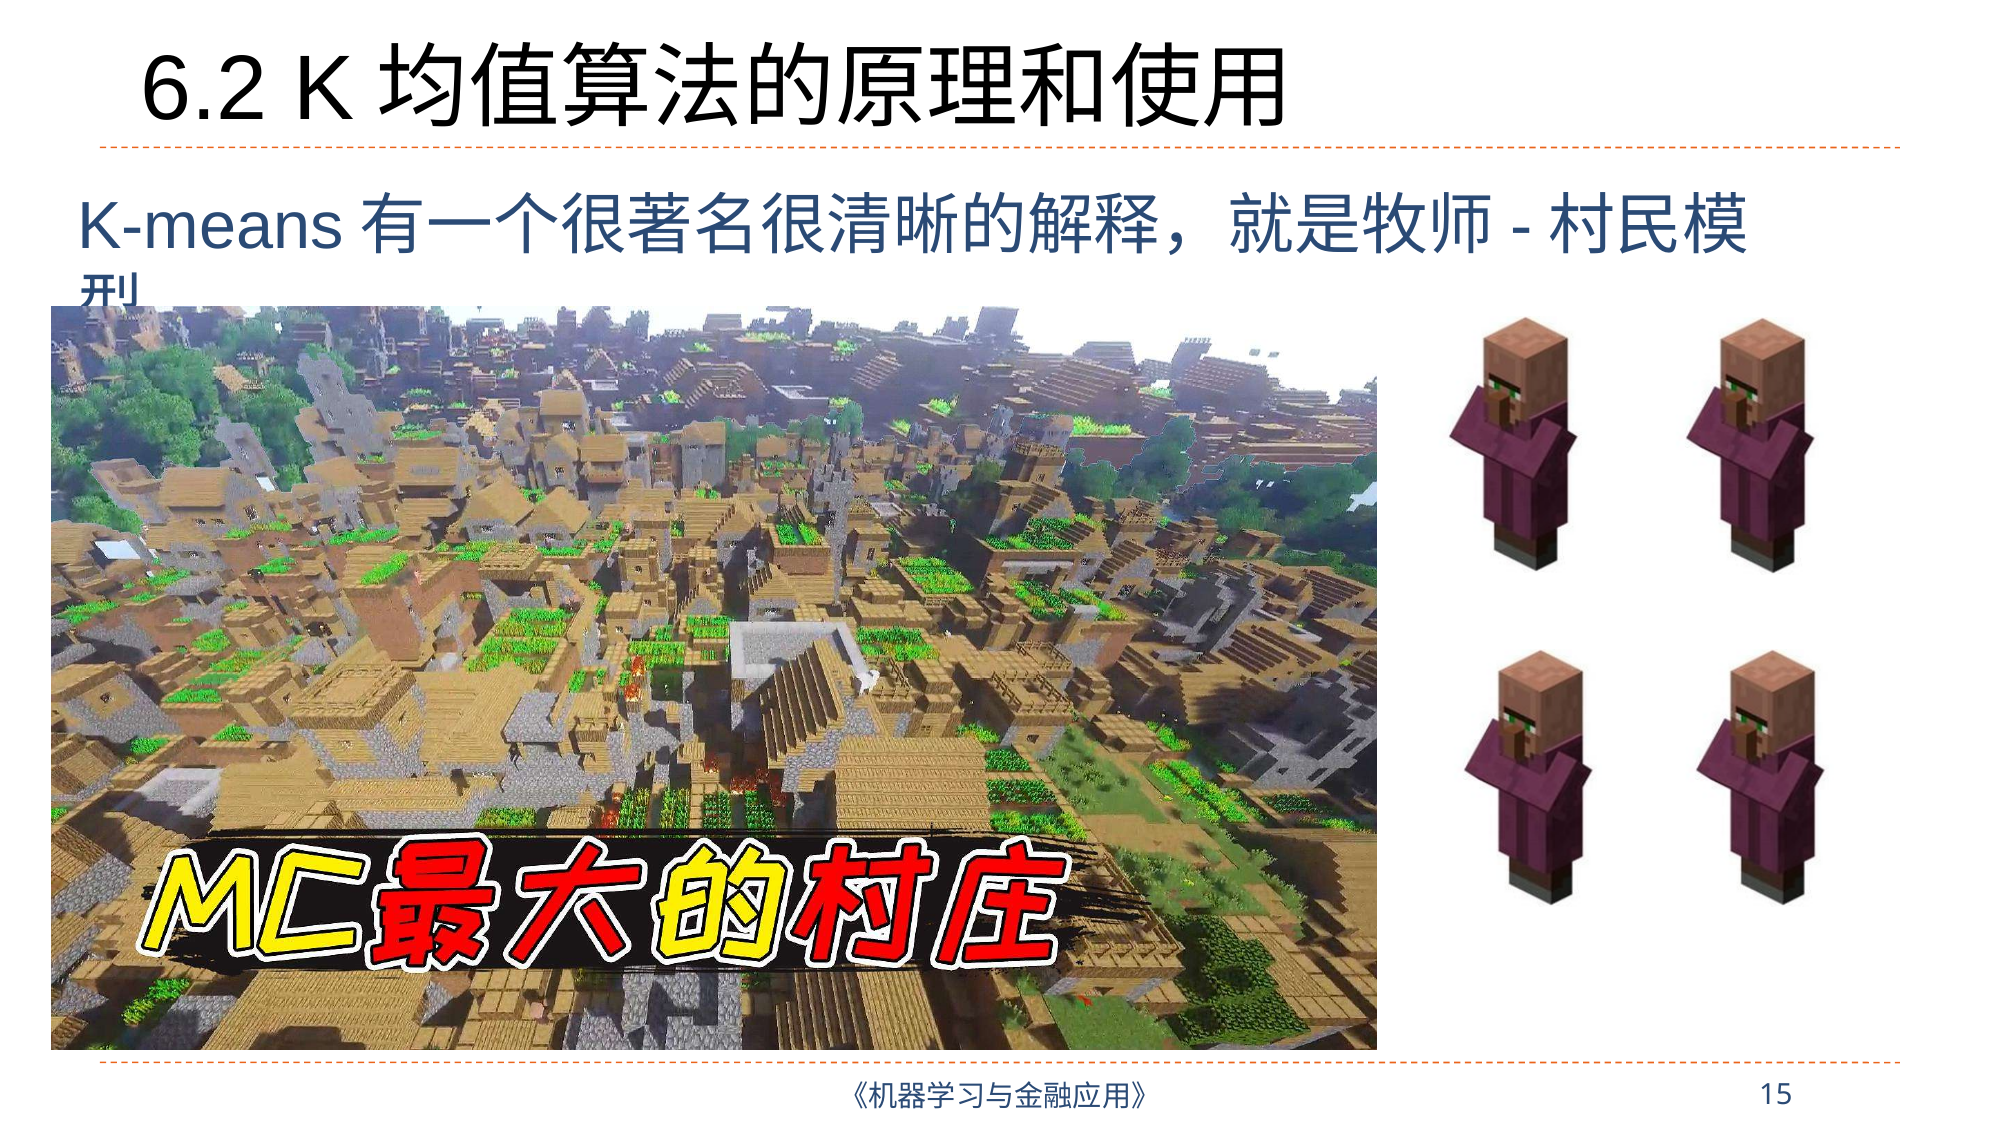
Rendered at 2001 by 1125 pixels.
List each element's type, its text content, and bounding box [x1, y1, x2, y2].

picture [51, 306, 1378, 1050]
title 6.2 K均值算法的原理和使用 [99, 24, 1900, 146]
picture [1424, 316, 1587, 579]
picture [1439, 649, 1602, 912]
picture [1672, 649, 1834, 912]
picture [1662, 317, 1825, 580]
text_box K-means有一个很著名很清晰的解释，就是牧师-村民模型。 [62, 174, 1863, 420]
